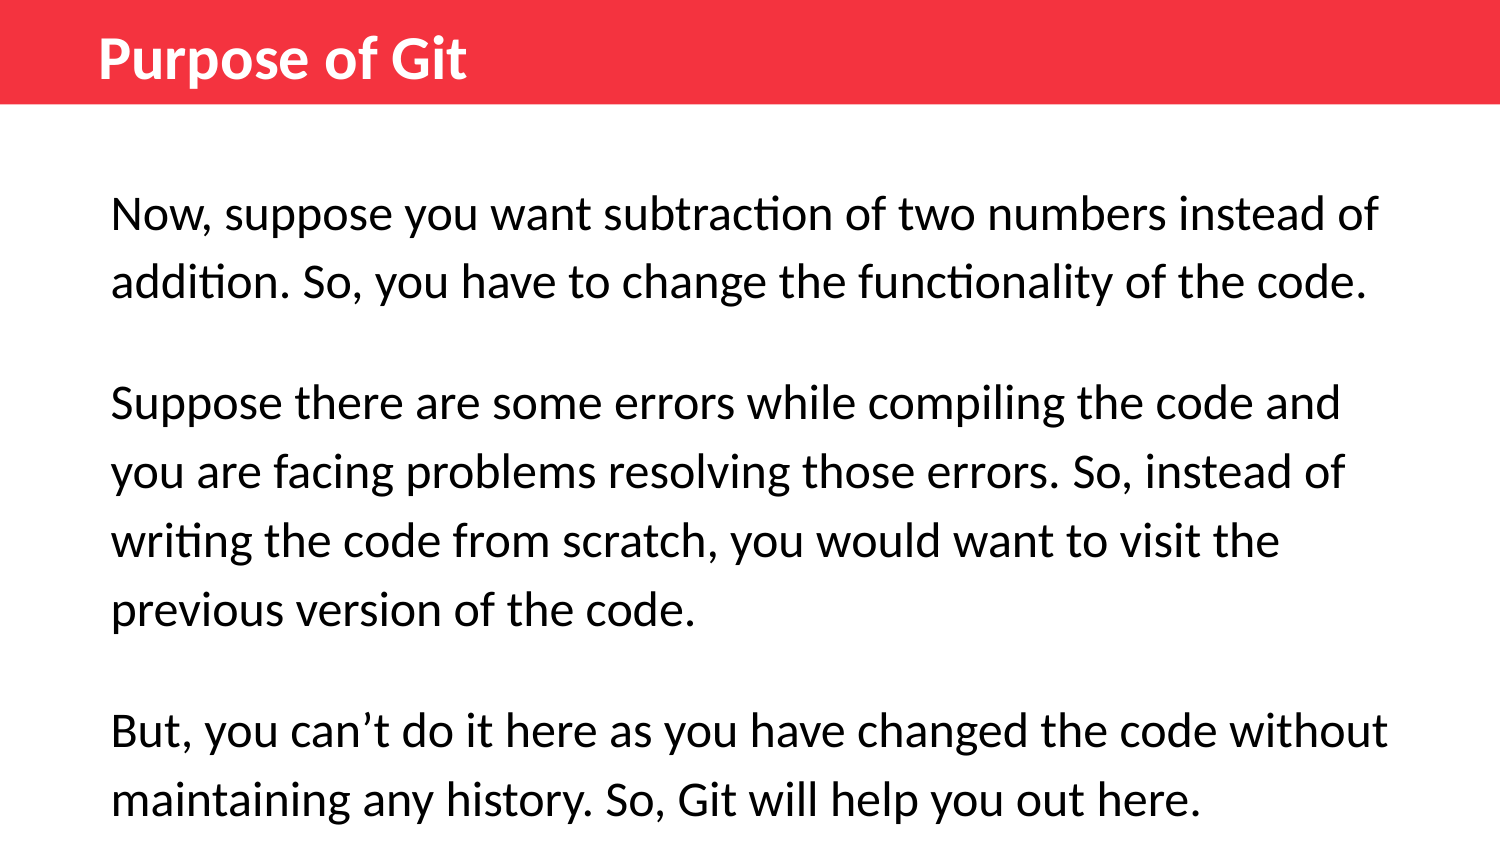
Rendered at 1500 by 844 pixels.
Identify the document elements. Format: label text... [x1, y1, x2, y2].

text_box [0, 0, 1500, 105]
text_box Purpose of Git [83, 2, 1143, 138]
text_box Now, suppose you want subtraction of two numbers instead of addition. So, you have to change the functionality of the code. Suppose there are some errors while compiling the code and you are facing problems resolving those errors. So, instead of writing the code from scratch, you would want to visit the previous version of the code. But, you can’t do it here as you have changed the code without maintaining any history. So, Git will help you out here. [95, 155, 1411, 577]
